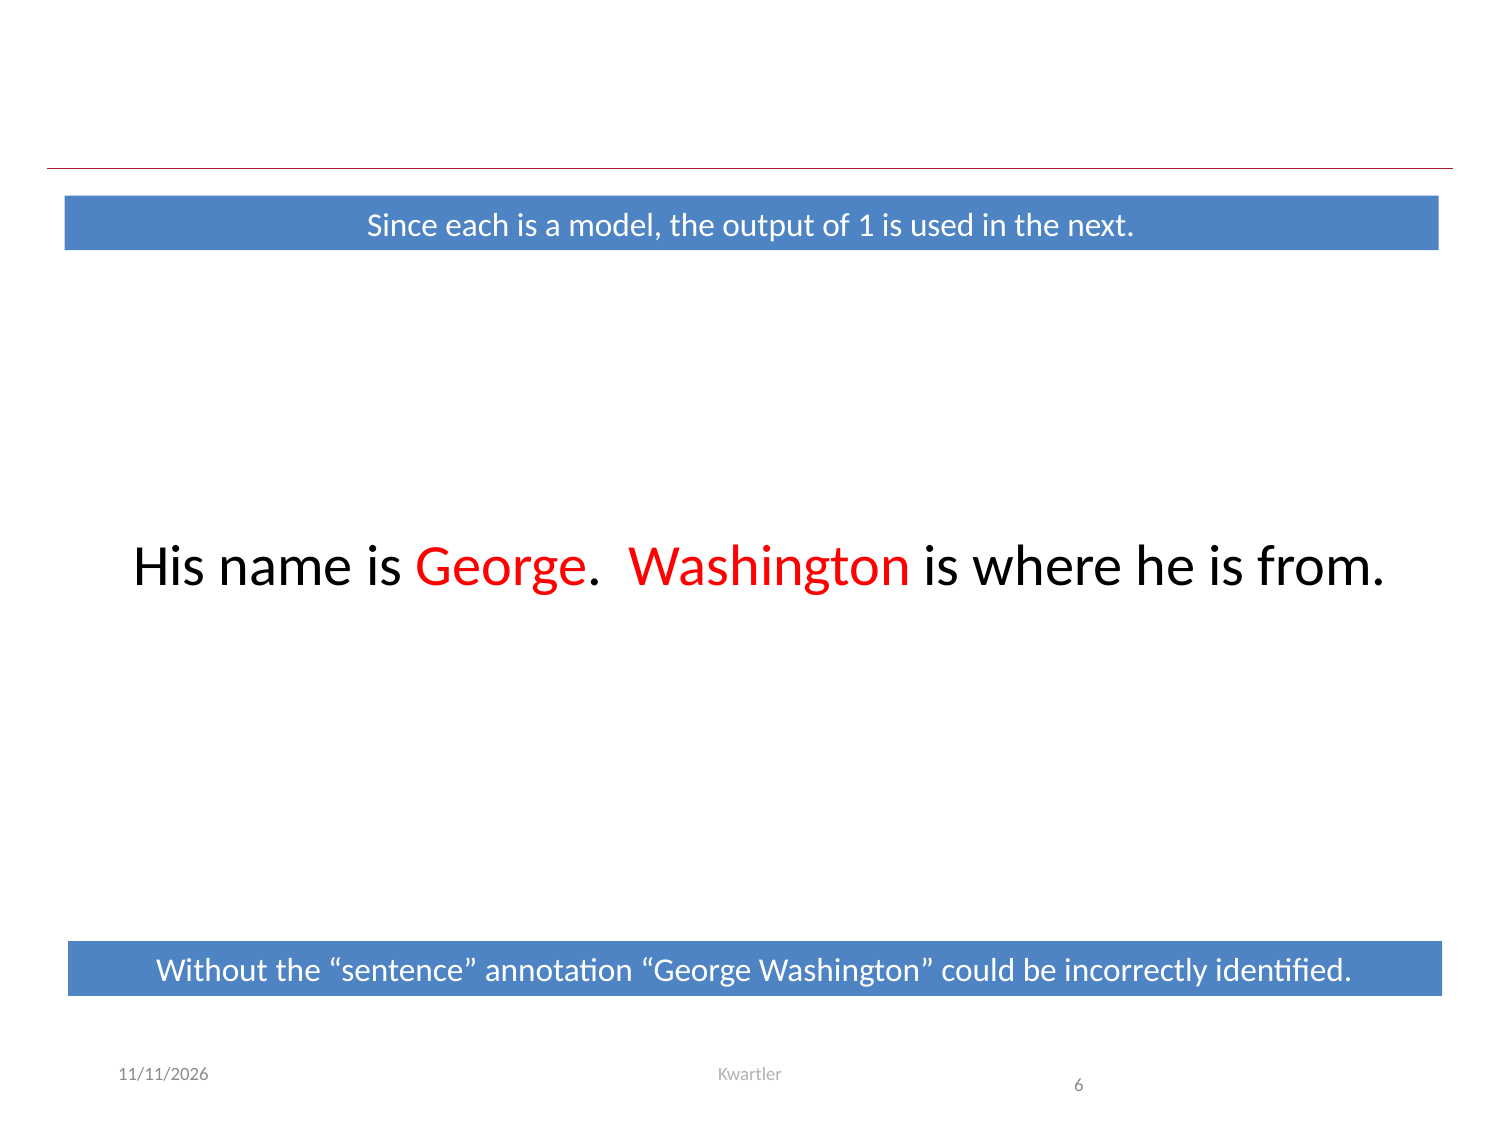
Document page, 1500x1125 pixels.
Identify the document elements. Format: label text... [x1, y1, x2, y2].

slide_number 6 [1059, 1042, 1200, 1103]
text_box His name is George. Washington is where he is from. [118, 519, 1402, 605]
footer Kwartler [496, 1042, 1004, 1103]
text_box Since each is a model, the output of 1 is used in the next. [64, 195, 1439, 251]
text_box Without the “sentence” annotation “George Washington” could be incorrectly identified. [68, 941, 1443, 996]
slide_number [103, 1042, 441, 1103]
